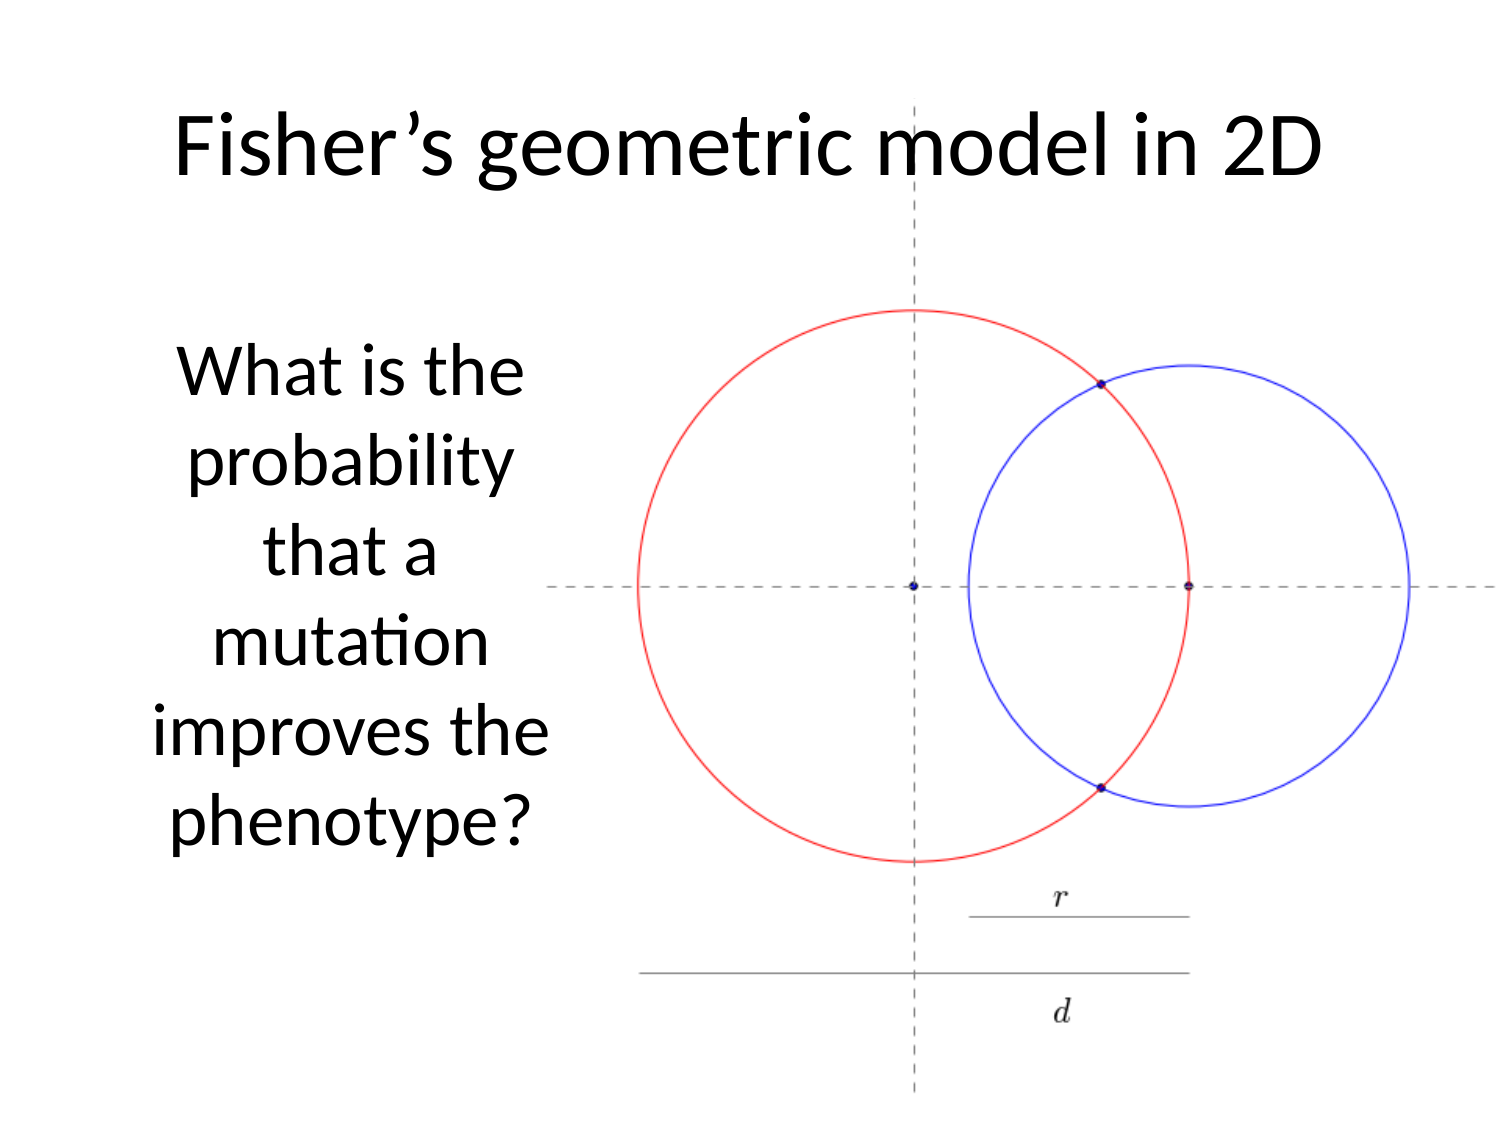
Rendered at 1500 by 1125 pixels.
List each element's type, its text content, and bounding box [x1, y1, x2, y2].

list What is the probability that a mutation improves the phenotype? [111, 312, 535, 1013]
title Fisher’s geometric model in 2D [75, 45, 1425, 233]
picture [540, 98, 1500, 1095]
